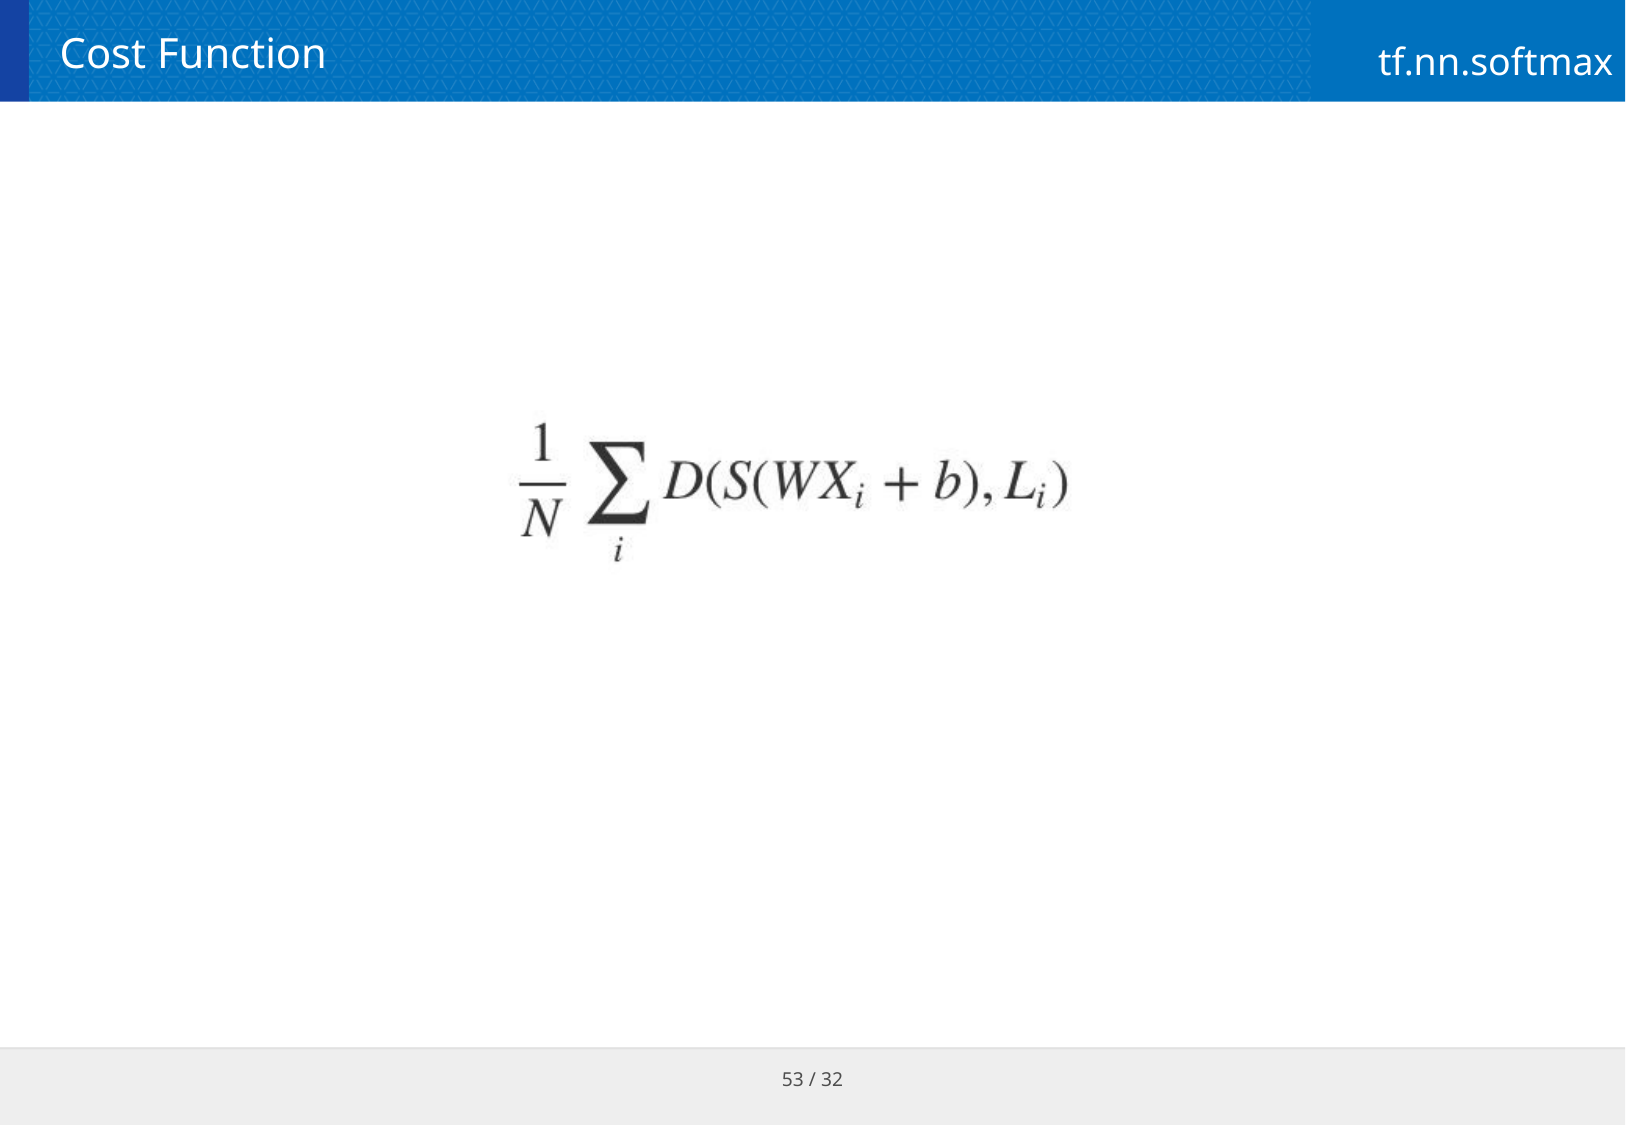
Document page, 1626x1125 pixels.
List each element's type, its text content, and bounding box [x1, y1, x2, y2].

title Cost Function [44, 19, 943, 81]
picture [0, 0, 1626, 1125]
text_box [496, 373, 1103, 590]
text_box tf.nn.softmax [1363, 30, 1625, 91]
